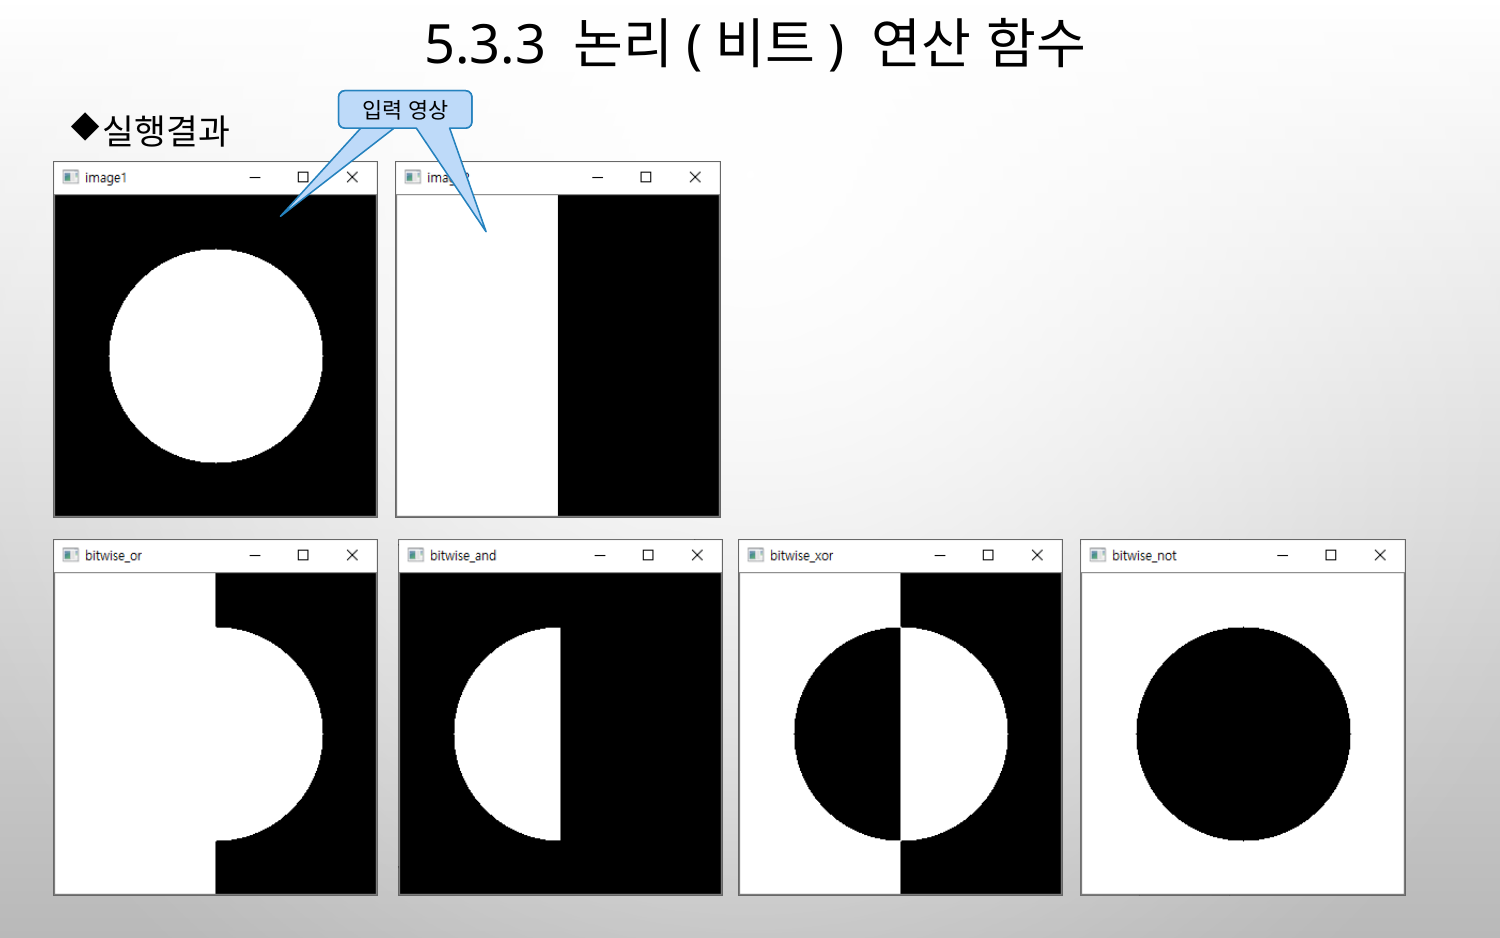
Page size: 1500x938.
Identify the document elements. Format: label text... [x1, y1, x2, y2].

list 실행결과 [53, 94, 1459, 918]
title 5.3.3 논리(비트) 연산 함수 [53, 3, 1459, 89]
picture [0, 0, 1500, 938]
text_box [338, 90, 473, 129]
